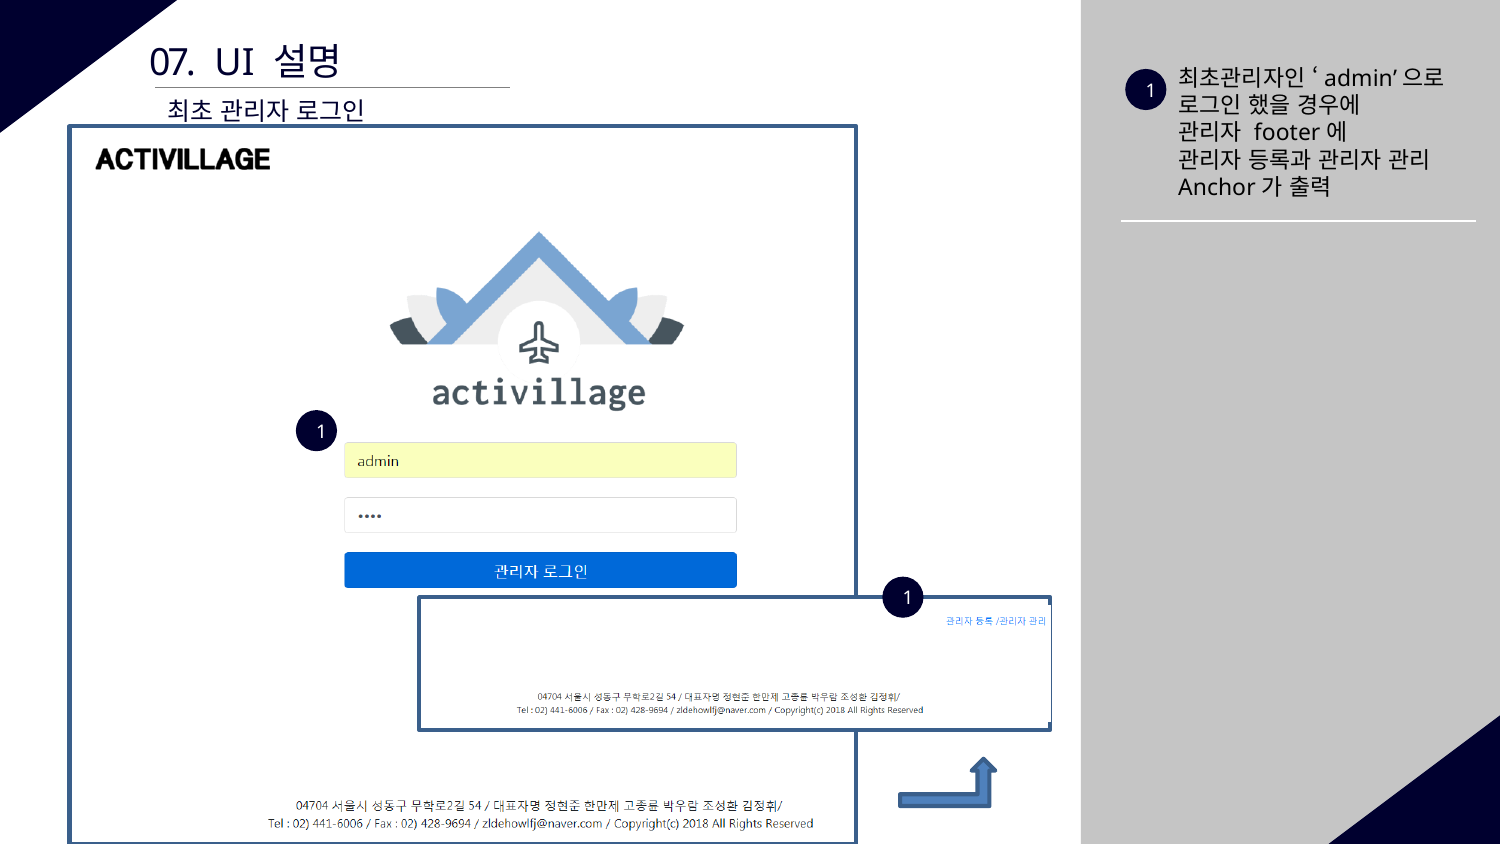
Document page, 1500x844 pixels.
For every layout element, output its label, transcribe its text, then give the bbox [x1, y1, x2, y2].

text_box [829, 595, 881, 604]
text_box UI 설명 [211, 30, 358, 87]
text_box 최초관리자인 ‘admin’으로 로그인 했을 경우에 관리자 footer에 관리자 등록과 관리자 관리 Anchor가 출력 [1163, 55, 1467, 208]
text_box 07. [134, 30, 211, 90]
text_box [829, 726, 1052, 732]
text_box [898, 756, 998, 809]
text_box [67, 124, 858, 844]
text_box 1 [1123, 66, 1169, 113]
picture [83, 133, 1051, 831]
text_box 최초 관리자 로그인 [153, 90, 381, 131]
text_box [925, 595, 1052, 607]
text_box 1 [880, 574, 926, 604]
